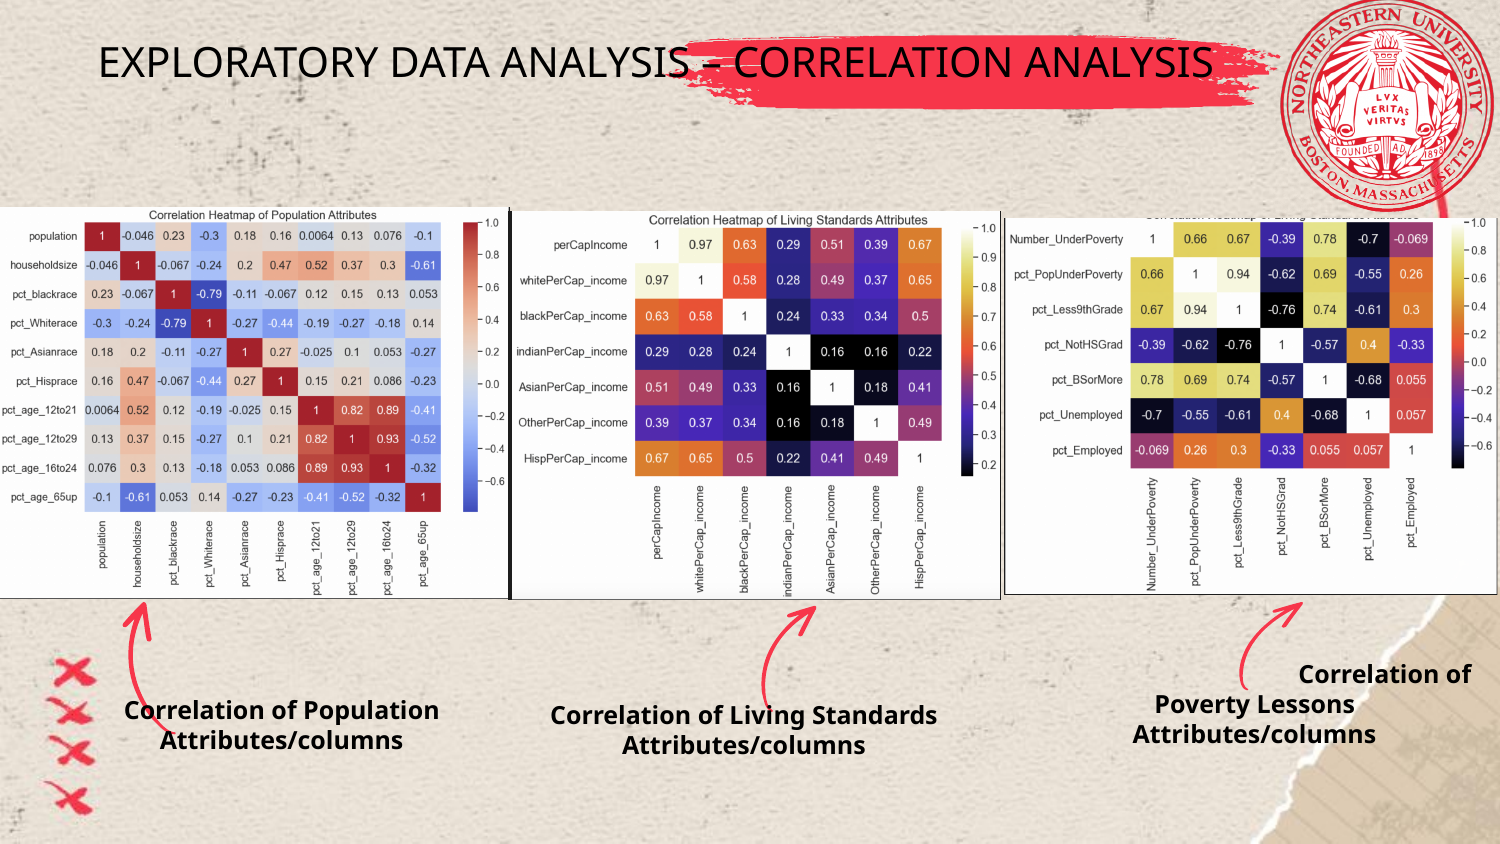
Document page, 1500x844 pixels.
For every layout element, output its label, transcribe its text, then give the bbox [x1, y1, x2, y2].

title EXPLORATORY DATA ANALYSIS – CORRELATION ANALYSIS [0, 30, 1268, 115]
text_box [769, 608, 817, 649]
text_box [661, 35, 1281, 110]
text_box [1267, 604, 1303, 623]
text_box [131, 607, 148, 614]
text_box Correlation of Poverty Lessons Attributes/columns [1028, 623, 1482, 784]
picture [0, 0, 1500, 844]
text_box Correlation of Living Standards Attributes/columns [517, 649, 972, 810]
text_box Correlation of Population Attributes/columns [55, 614, 509, 775]
